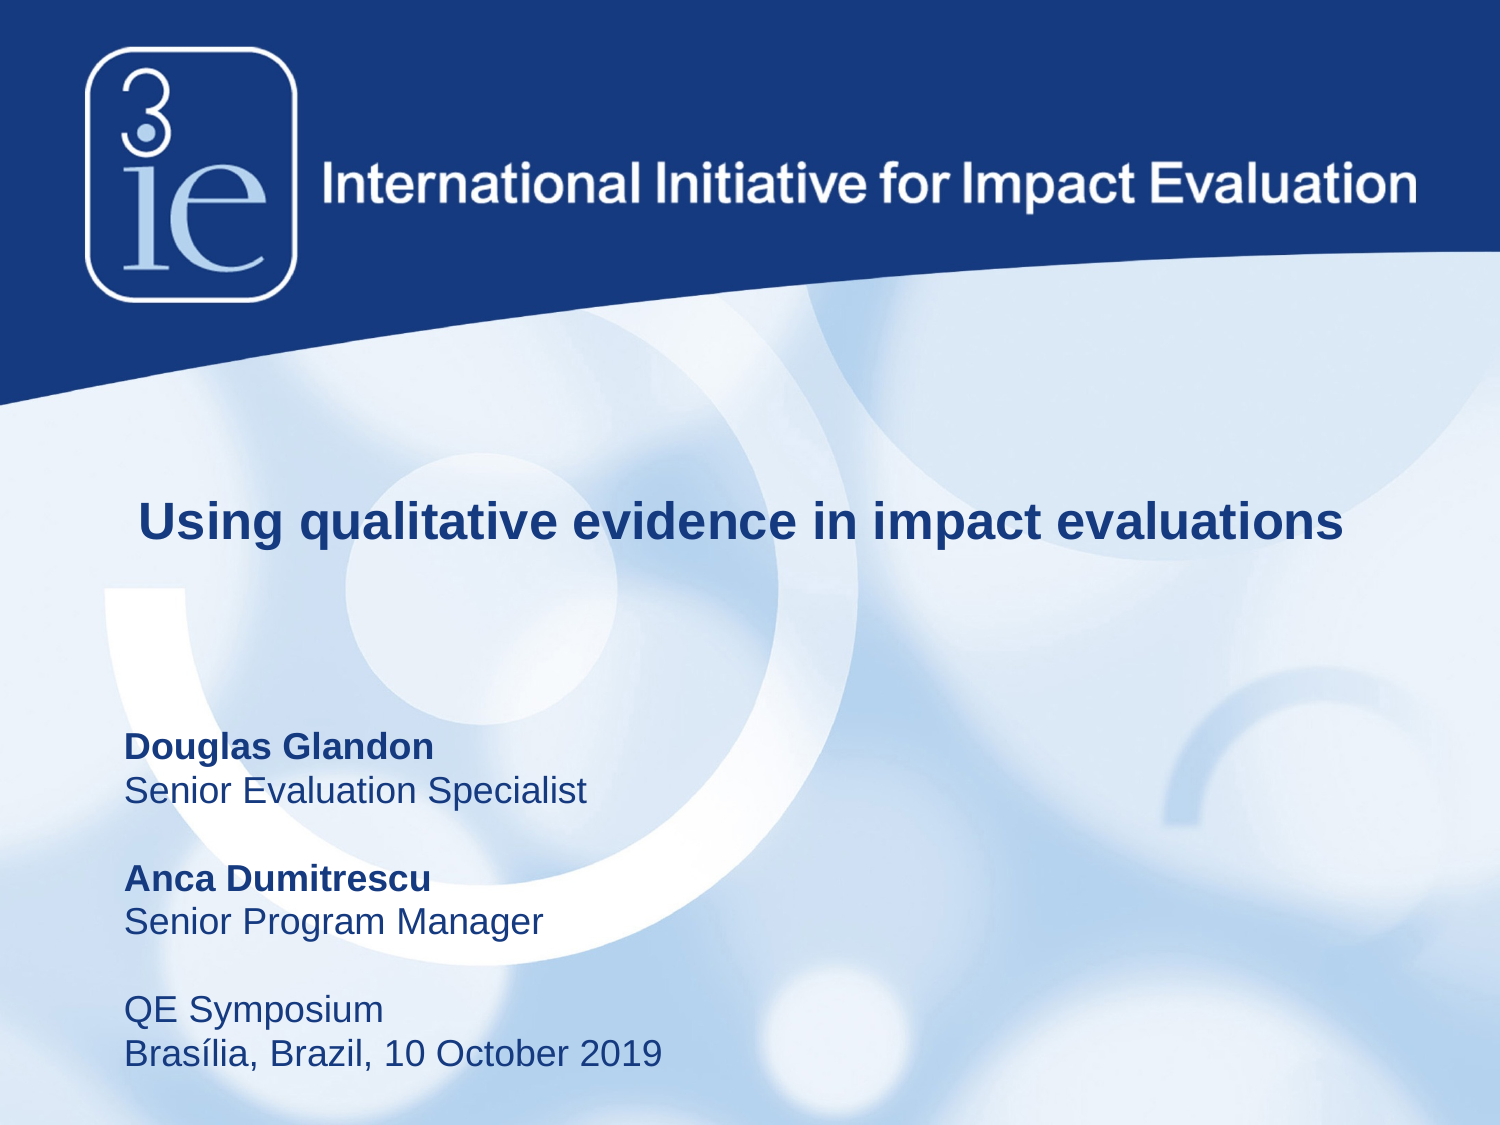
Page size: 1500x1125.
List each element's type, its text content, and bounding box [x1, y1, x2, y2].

picture [0, 0, 1500, 1125]
text_box Using qualitative evidence in impact evaluations [123, 479, 1471, 610]
text_box Douglas Glandon Senior Evaluation Specialist Anca Dumitrescu Senior Program Manager QE Symposium Brasília, Brazil, 10 October 2019 [123, 723, 1457, 1125]
